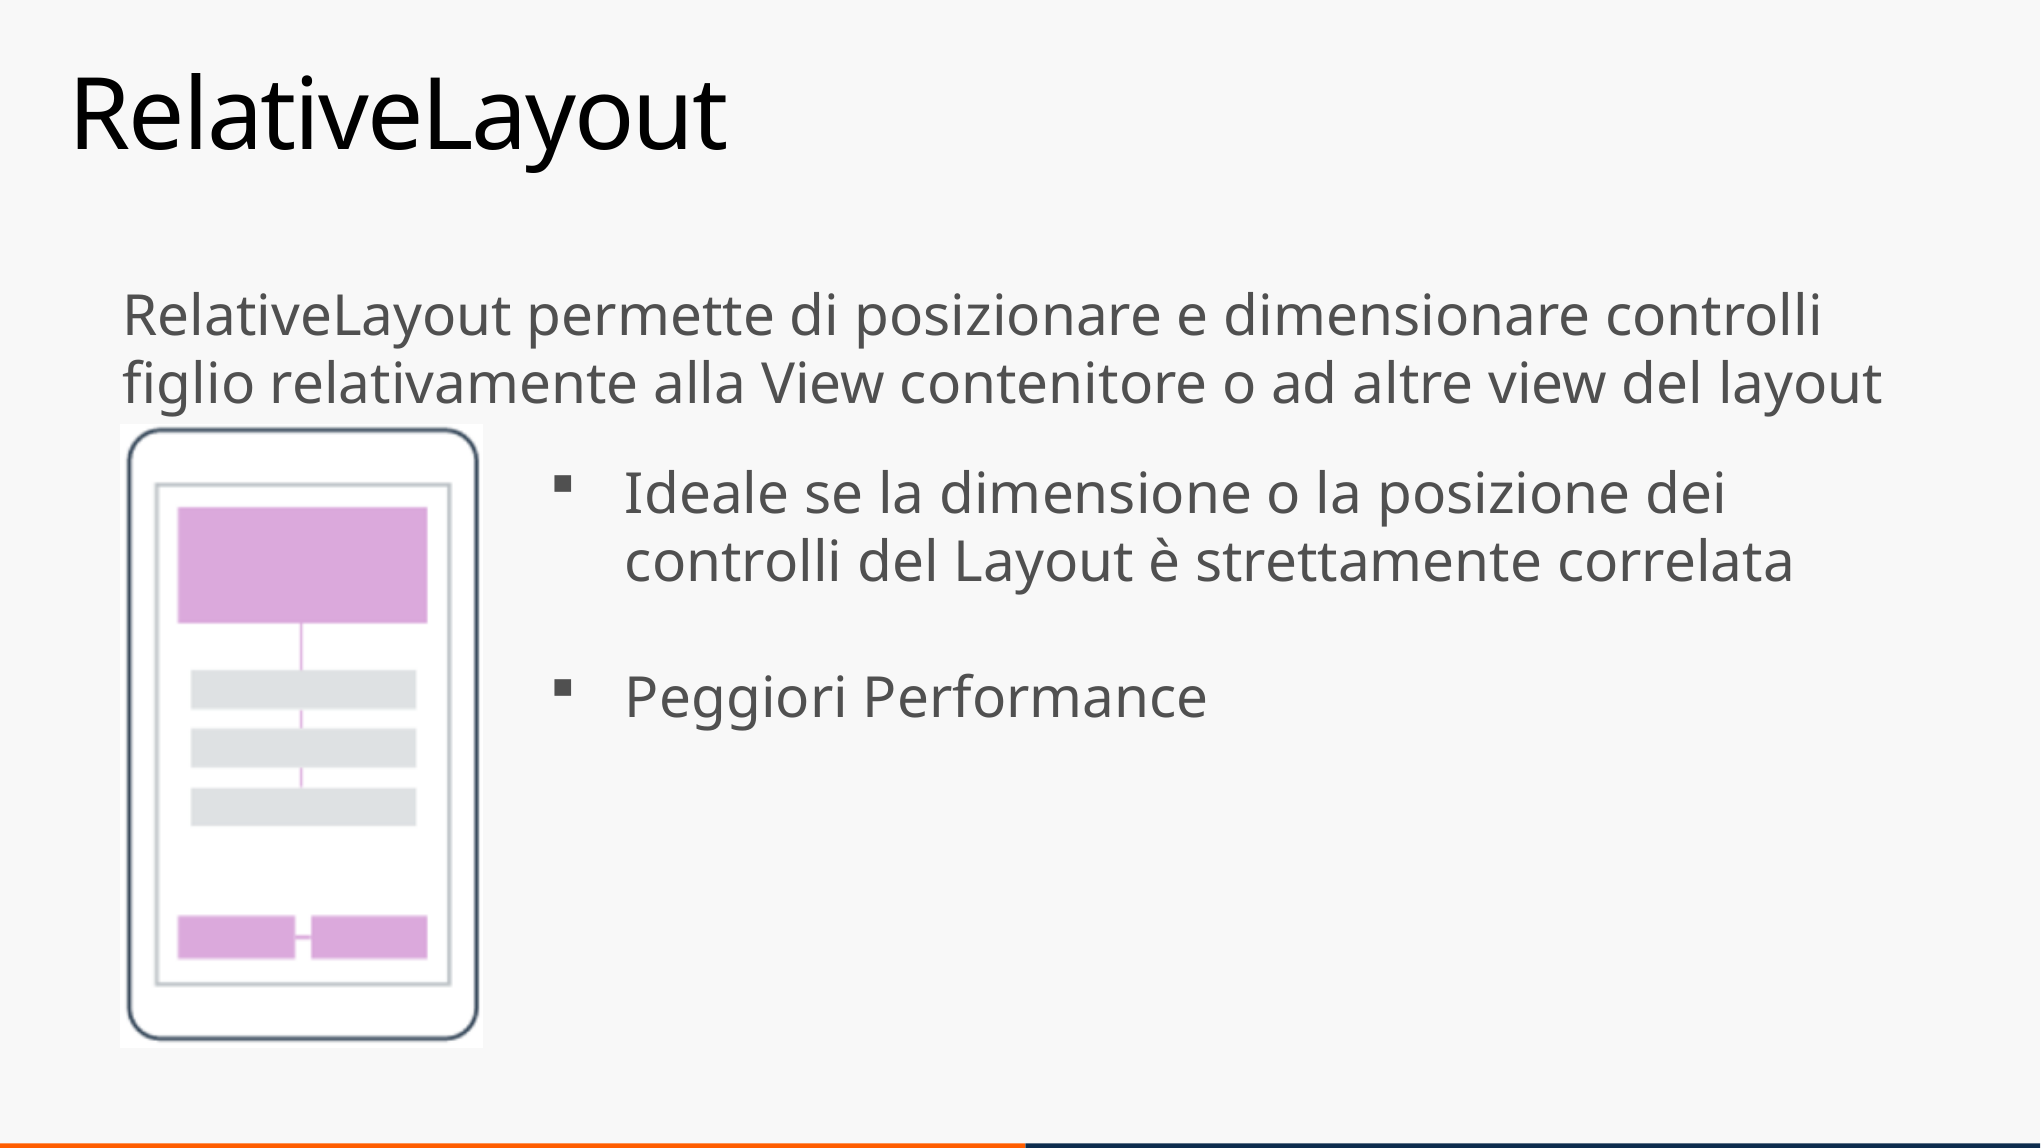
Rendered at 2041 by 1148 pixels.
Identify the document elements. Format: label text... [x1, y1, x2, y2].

text_box RelativeLayout permette di posizionare e dimensionare controlli figlio relativamente alla View contenitore o ad altre view del layout [119, 278, 1933, 415]
picture [119, 424, 484, 1049]
text_box Ideale se la dimensione o la posizione dei controlli del Layout è strettamente correlata Peggiori Performance [532, 449, 1909, 737]
title RelativeLayout [45, 48, 1996, 199]
